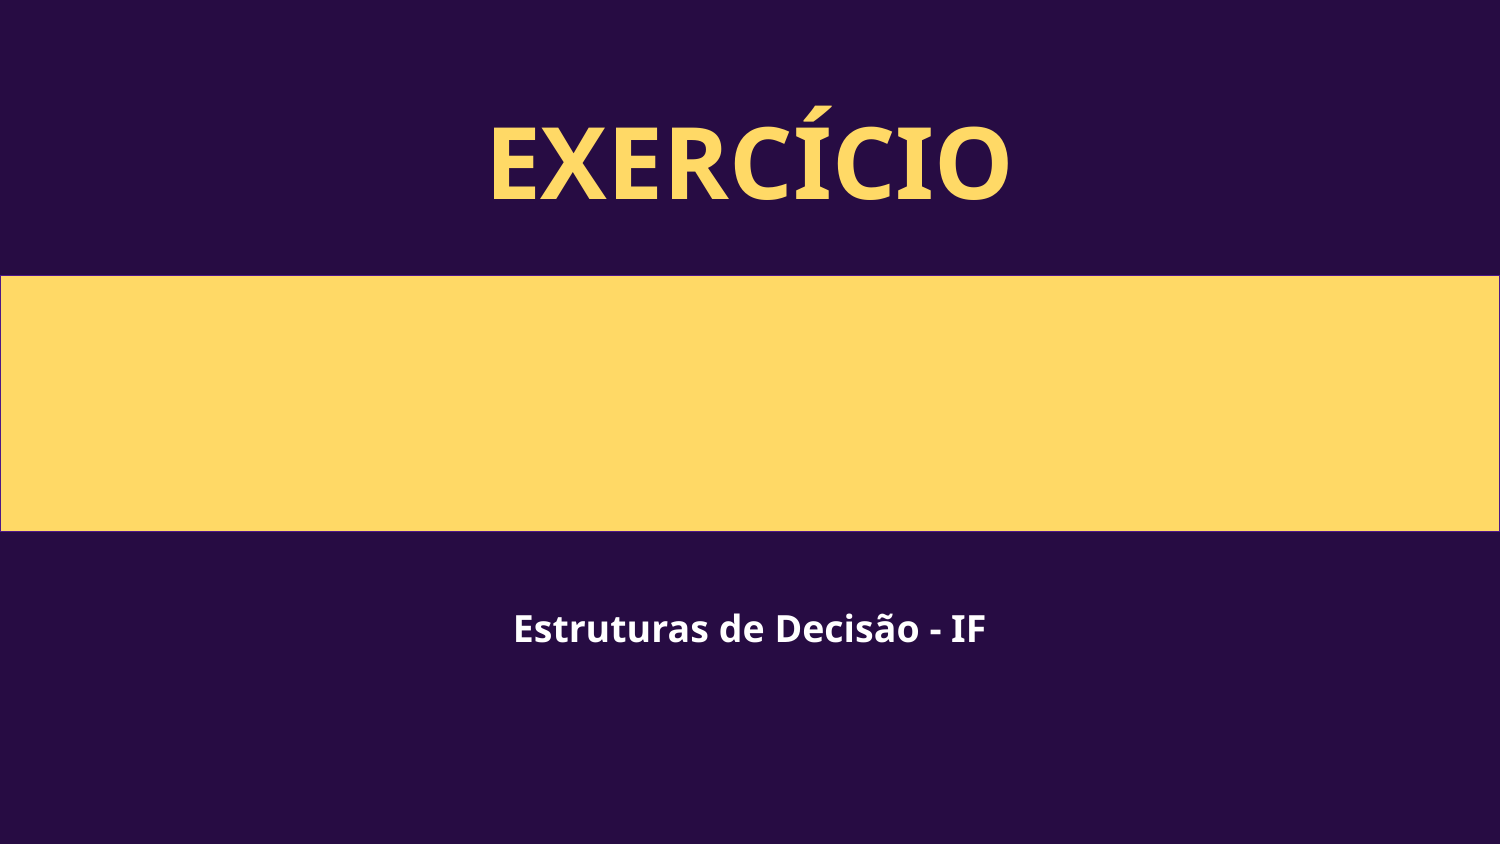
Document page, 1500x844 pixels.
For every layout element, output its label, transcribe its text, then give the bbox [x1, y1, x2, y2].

text_box [0, 275, 1500, 532]
text_box Estruturas de Decisão - IF [0, 583, 1500, 663]
